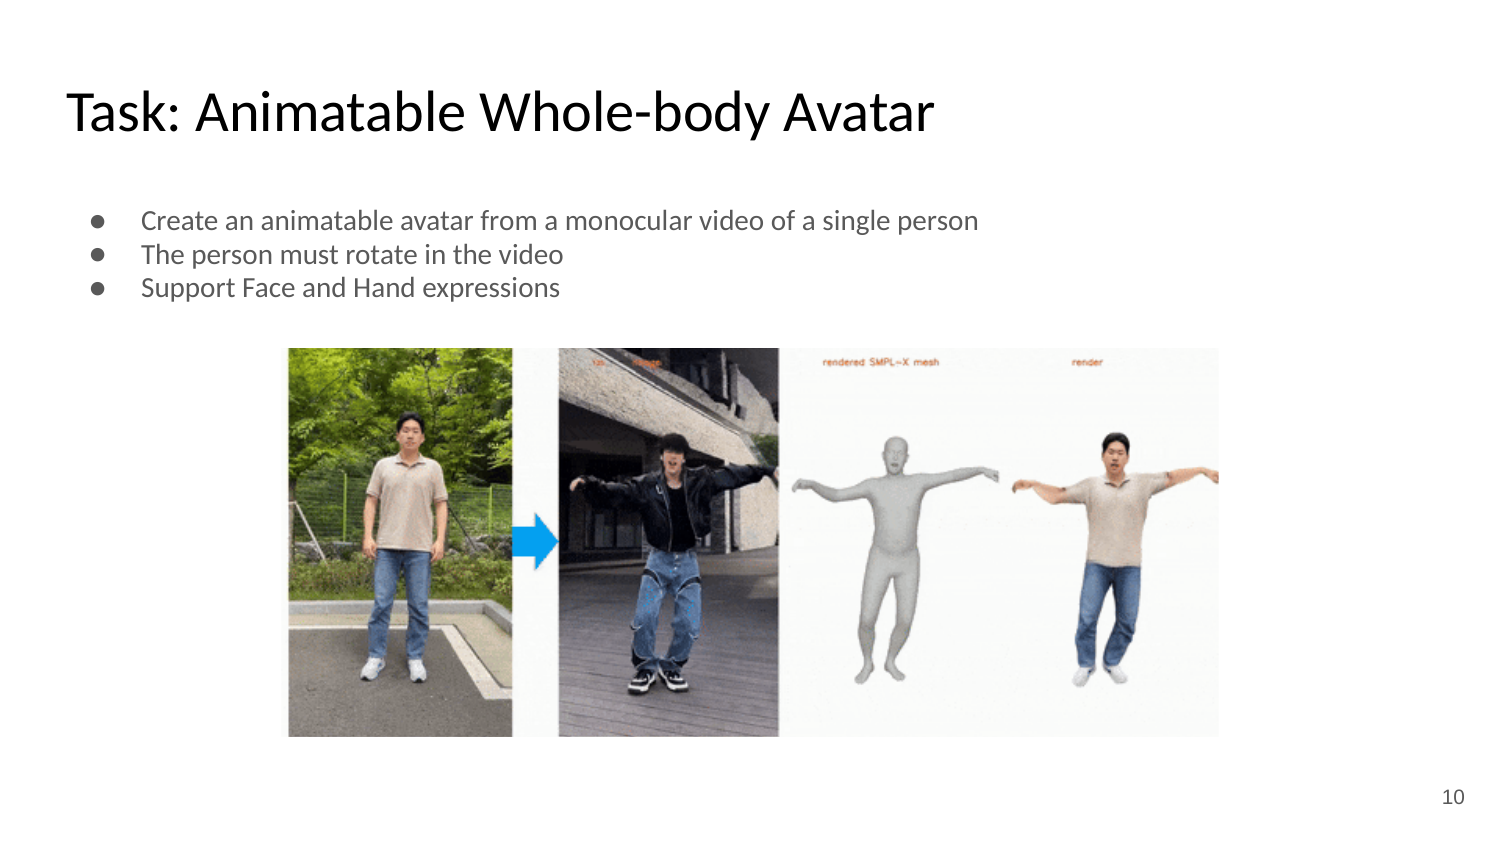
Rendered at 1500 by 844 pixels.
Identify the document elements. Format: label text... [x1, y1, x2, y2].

slide_number ‹#› [1389, 764, 1480, 830]
title Task: Animatable Whole-body Avatar [51, 72, 1449, 167]
picture [281, 348, 1219, 737]
list Create an animatable avatar from a monocular video of a single person The person must rotate in the video Support Face and Hand expressions [51, 189, 1449, 750]
